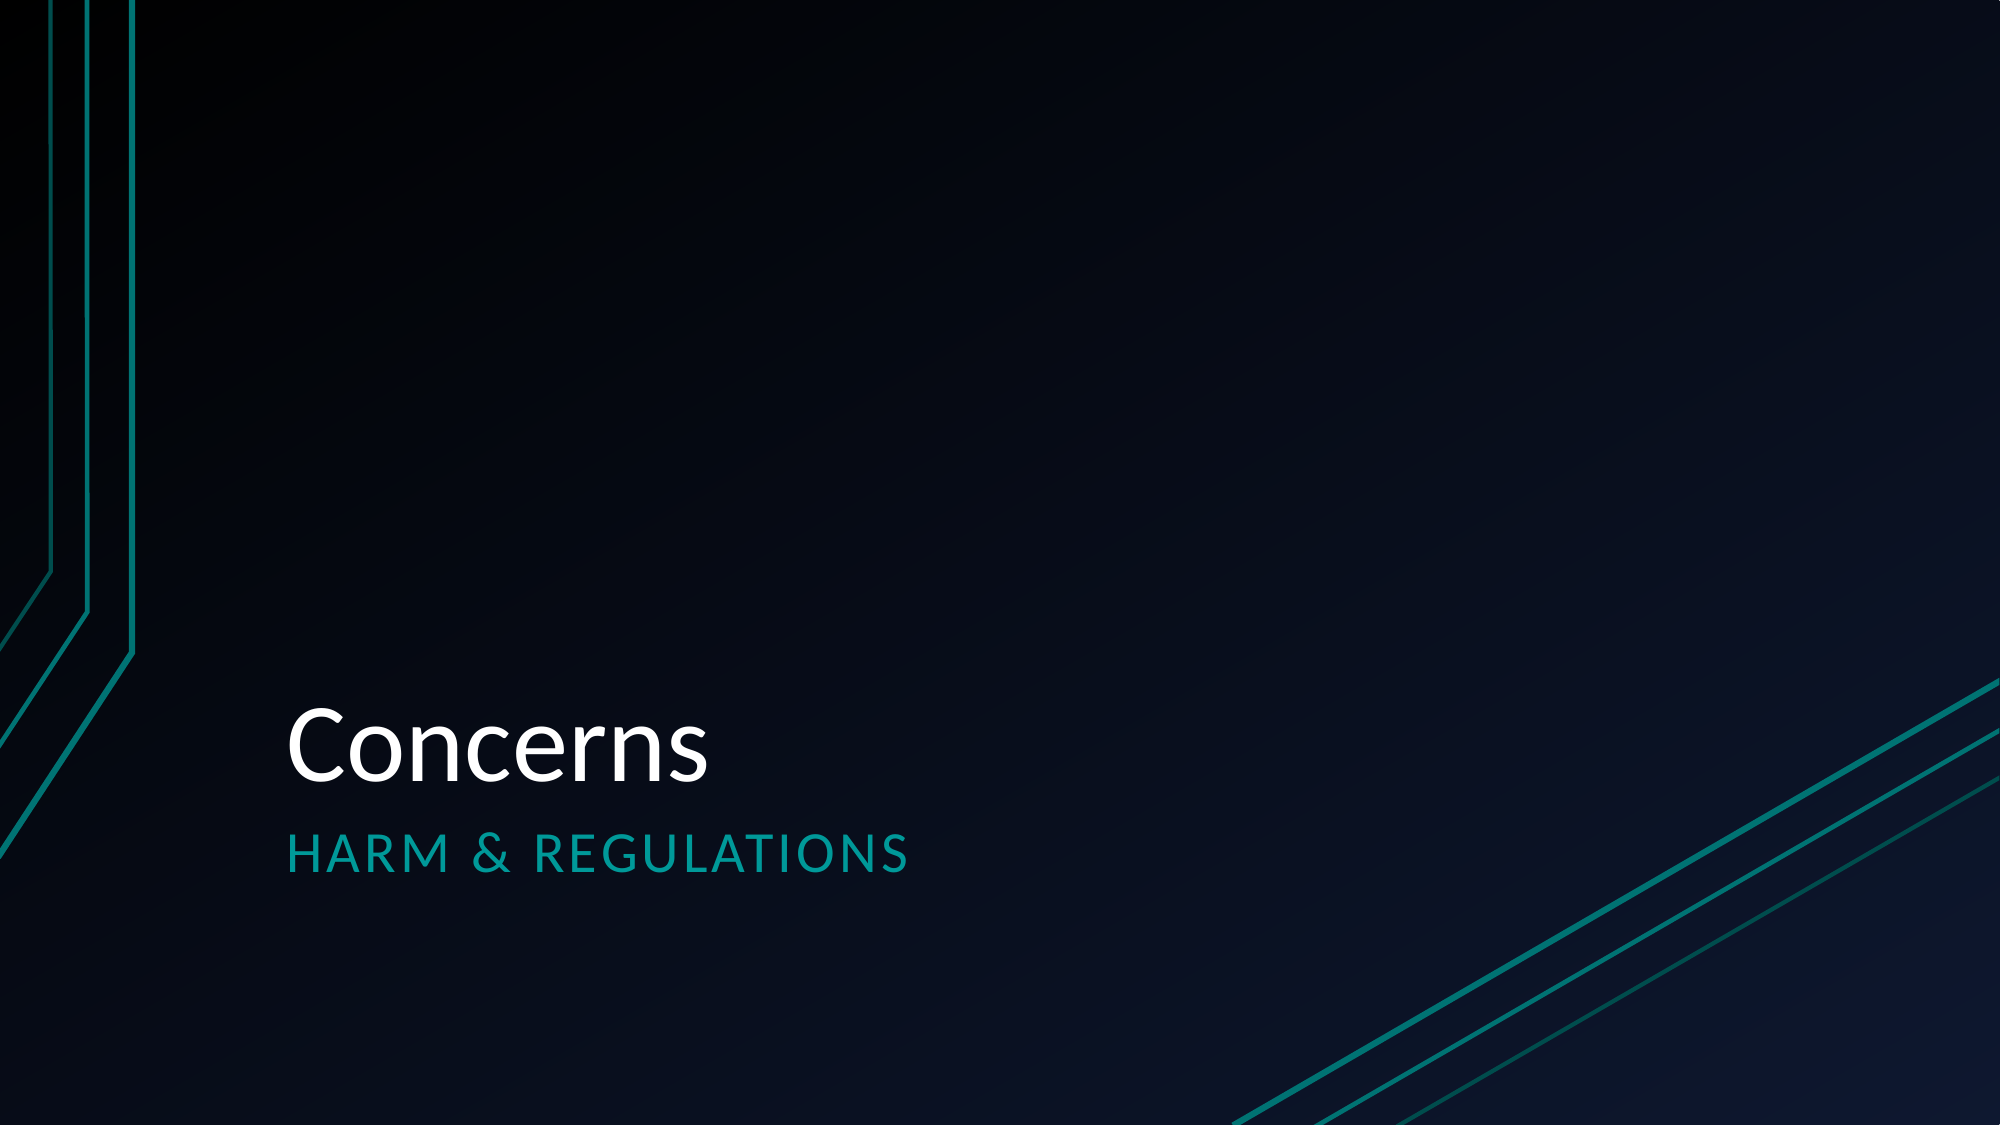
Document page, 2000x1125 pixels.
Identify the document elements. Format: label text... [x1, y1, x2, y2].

text_box Harm & regulations [266, 812, 1427, 1013]
text_box Concerns [266, 362, 1733, 816]
